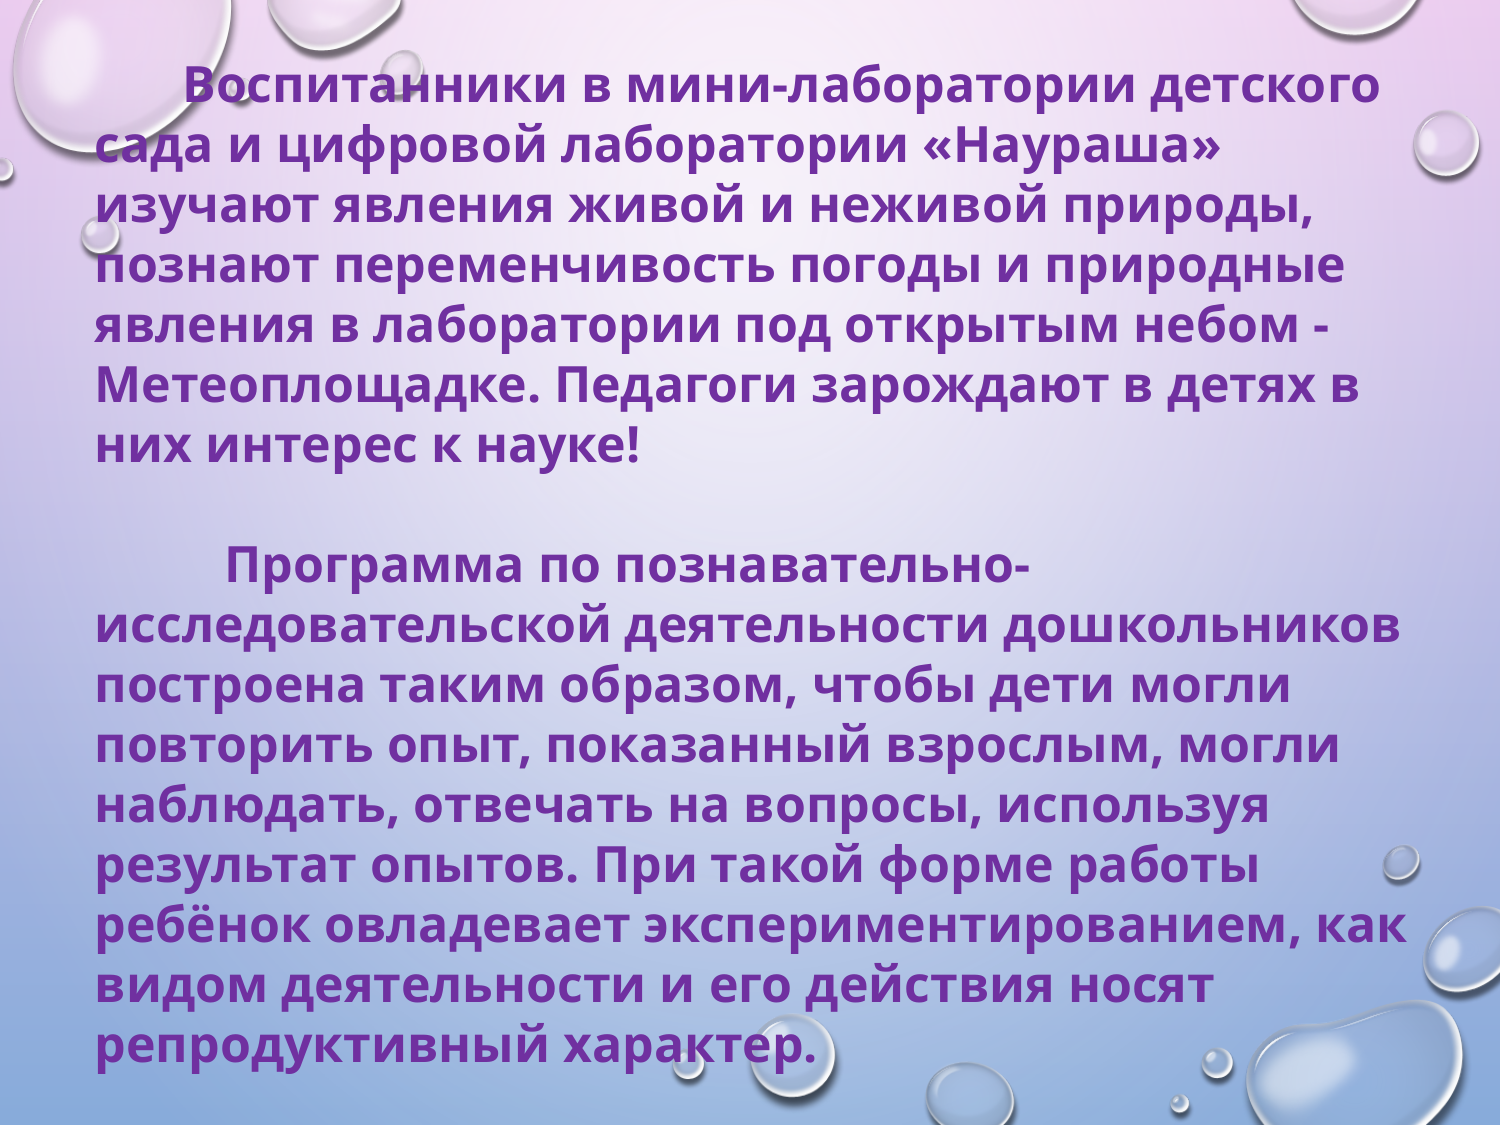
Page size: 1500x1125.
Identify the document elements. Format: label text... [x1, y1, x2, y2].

text_box Воспитанники в мини-лаборатории детского сада и цифровой лаборатории «Наураша» изучают явления живой и неживой природы, познают переменчивость погоды и природные явления в лаборатории под открытым небом - Метеоплощадке. Педагоги зарождают в детях в них интерес к науке! Программа по познавательно-исследовательской деятельности дошкольников построена таким образом, чтобы дети могли повторить опыт, показанный взрослым, могли наблюдать, отвечать на вопросы, используя результат опытов. При такой форме работы ребёнок овладевает экспериментированием, как видом деятельности и его действия носят репродуктивный характер. [79, 45, 1431, 1081]
picture [0, 0, 1500, 1125]
